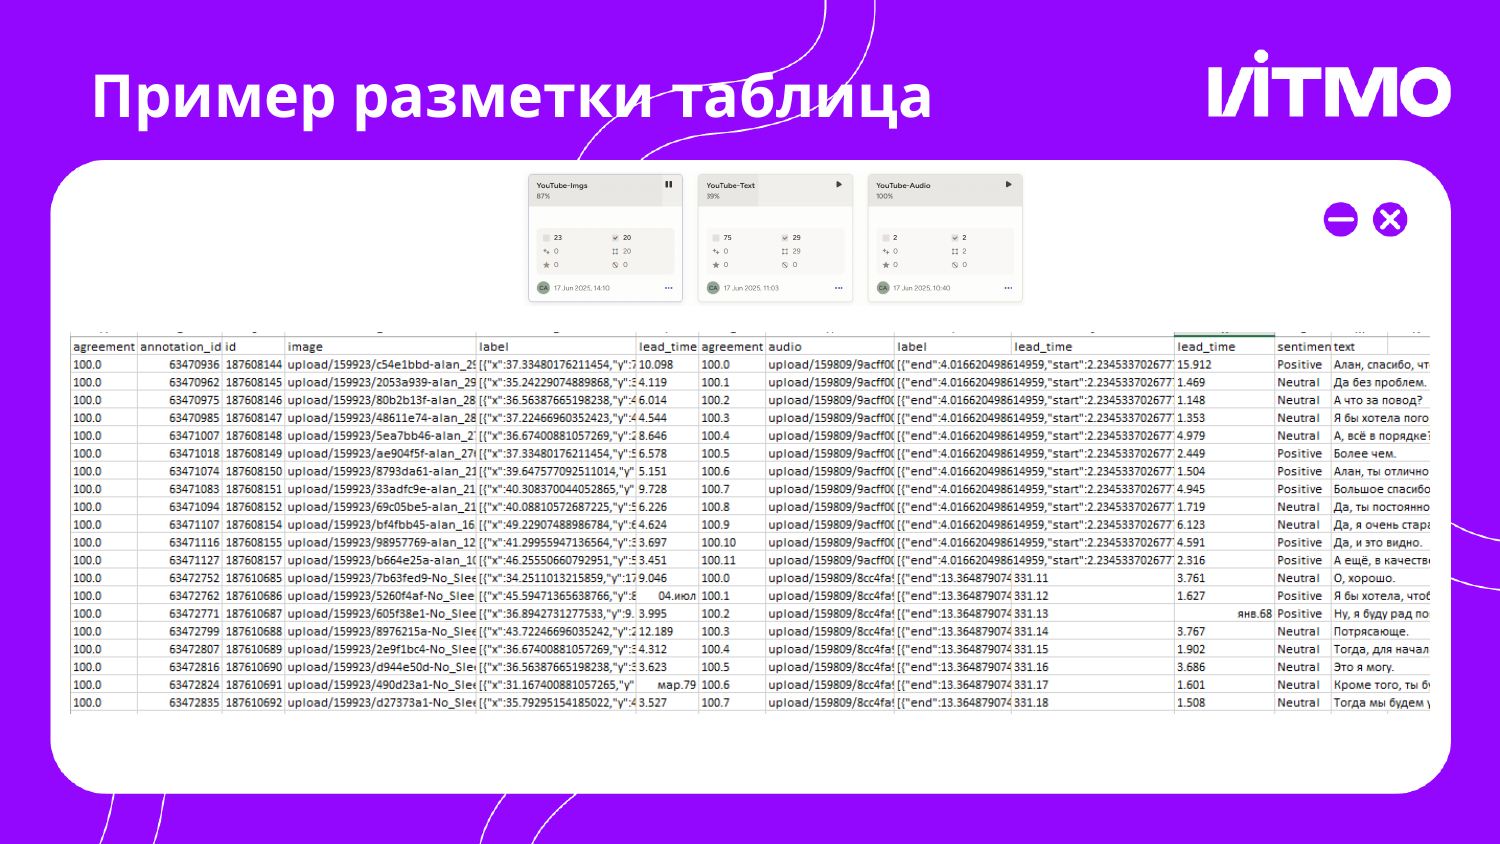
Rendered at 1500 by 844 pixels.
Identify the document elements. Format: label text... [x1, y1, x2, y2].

picture [0, 0, 1500, 844]
title Пример разметки таблица [75, 50, 1195, 137]
